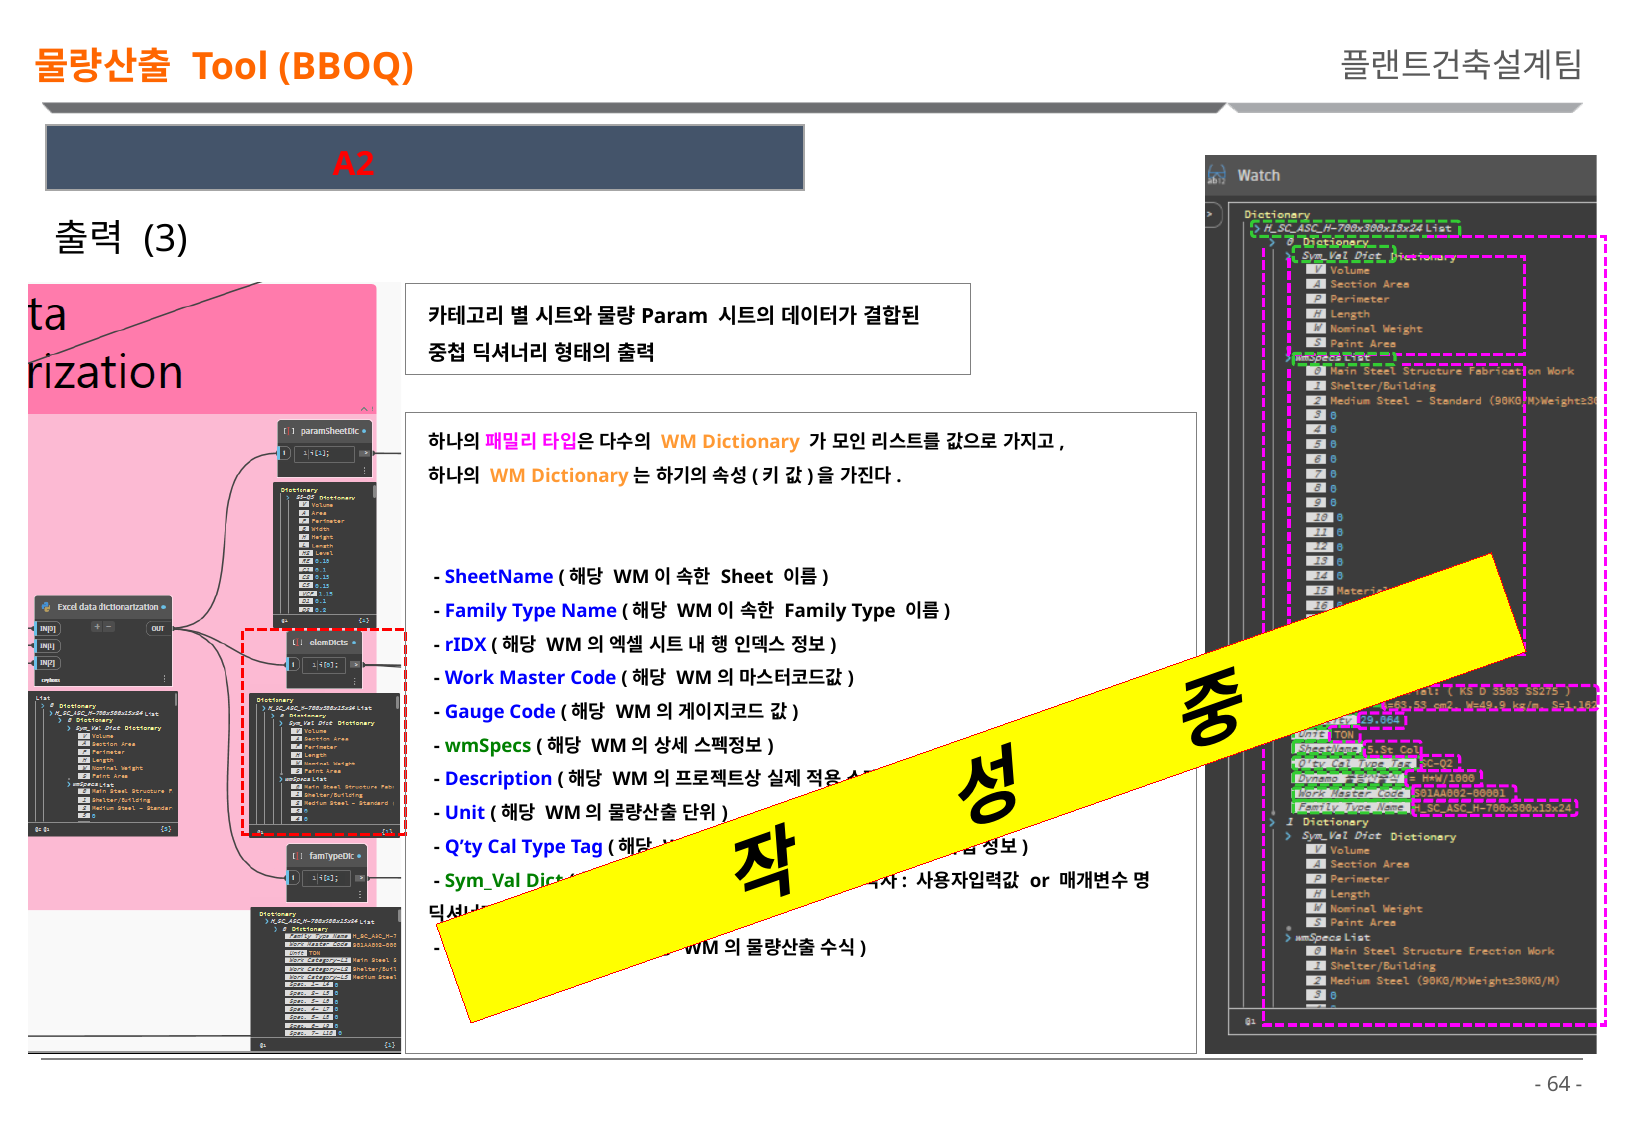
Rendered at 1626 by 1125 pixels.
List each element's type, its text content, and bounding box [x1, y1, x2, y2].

text_box 작 성 중 [436, 653, 1205, 1023]
picture [1205, 155, 1597, 1054]
text_box 물량산출 Tool (BBOQ) [19, 34, 429, 95]
text_box 출력 (3) [40, 206, 203, 266]
text_box [1597, 235, 1606, 1026]
picture [42, 102, 1583, 114]
text_box 플랜트건축설계팀 [1339, 43, 1584, 84]
picture [28, 282, 402, 1054]
text_box 카테고리 별 시트와 물량Param 시트의 데이터가 결합된 중첩 딕셔너리 형태의 출력 [404, 283, 971, 376]
text_box 하나의 패밀리 타입은 다수의 WM Dictionary 가 모인 리스트를 값으로 가지고, 하나의 WM Dictionary는 하기의 속성(키 값)을 가진다. - SheetName (해당 WM이 속한 Sheet 이름) - Family Type Name (해당 WM이 속한 Family Type 이름) - rIDX (해당 WM의 엑셀 시트 내 행 인덱스 정보) - Work Master Code (해당 WM의 마스터코드값) - Gauge Code (해당 WM의 게이지코드 값) - wmSpecs (해당 WM의 상세 스펙정보) - Description (해당 WM의 프로젝트상 실제 적용 스펙 정보) - Unit (해당 WM의 물량산출 단위) - Q’ty Cal Type Tag (해당 WM이 속한 Family Type의 산출타입 정보) - Sym_Val Dict (해당 WM이 속한 산출타입 내 산출 약자: 사용자입력값 or 매개변수 명 딕셔너리) - Dynamo 물량산출식 (해당 WM의 물량산출 수식) [404, 412, 1198, 1055]
text_box 2. Code details : A2 [45, 124, 805, 191]
